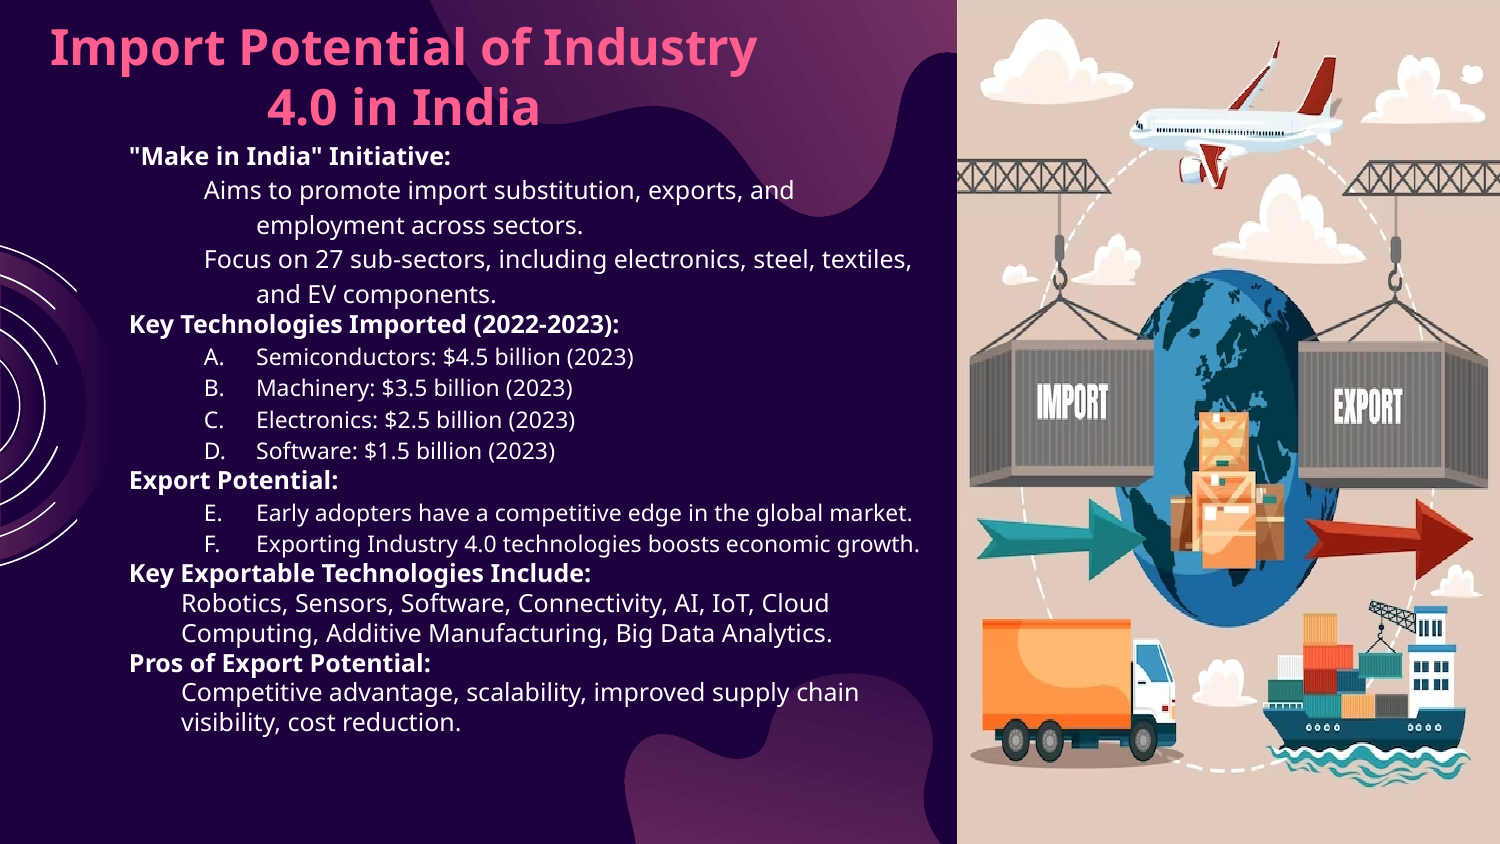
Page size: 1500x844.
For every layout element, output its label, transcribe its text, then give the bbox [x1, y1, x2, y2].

subtitle "Make in India" Initiative: Aims to promote import substitution, exports, and employment across sectors. Focus on 27 sub-sectors, including electronics, steel, textiles, and EV components. Key Technologies Imported (2022-2023): Semiconductors: $4.5 billion (2023) Machinery: $3.5 billion (2023) Electronics: $2.5 billion (2023) Software: $1.5 billion (2023) Export Potential: Early adopters have a competitive edge in the global market. Exporting Industry 4.0 technologies boosts economic growth. Key Exportable Technologies Include: Robotics, Sensors, Software, Connectivity, AI, IoT, Cloud Computing, Additive Manufacturing, Big Data Analytics. Pros of Export Potential: Competitive advantage, scalability, improved supply chain visibility, cost reduction. [91, 125, 951, 791]
picture [956, 0, 1500, 844]
title Import Potential of Industry 4.0 in India [0, 0, 809, 81]
